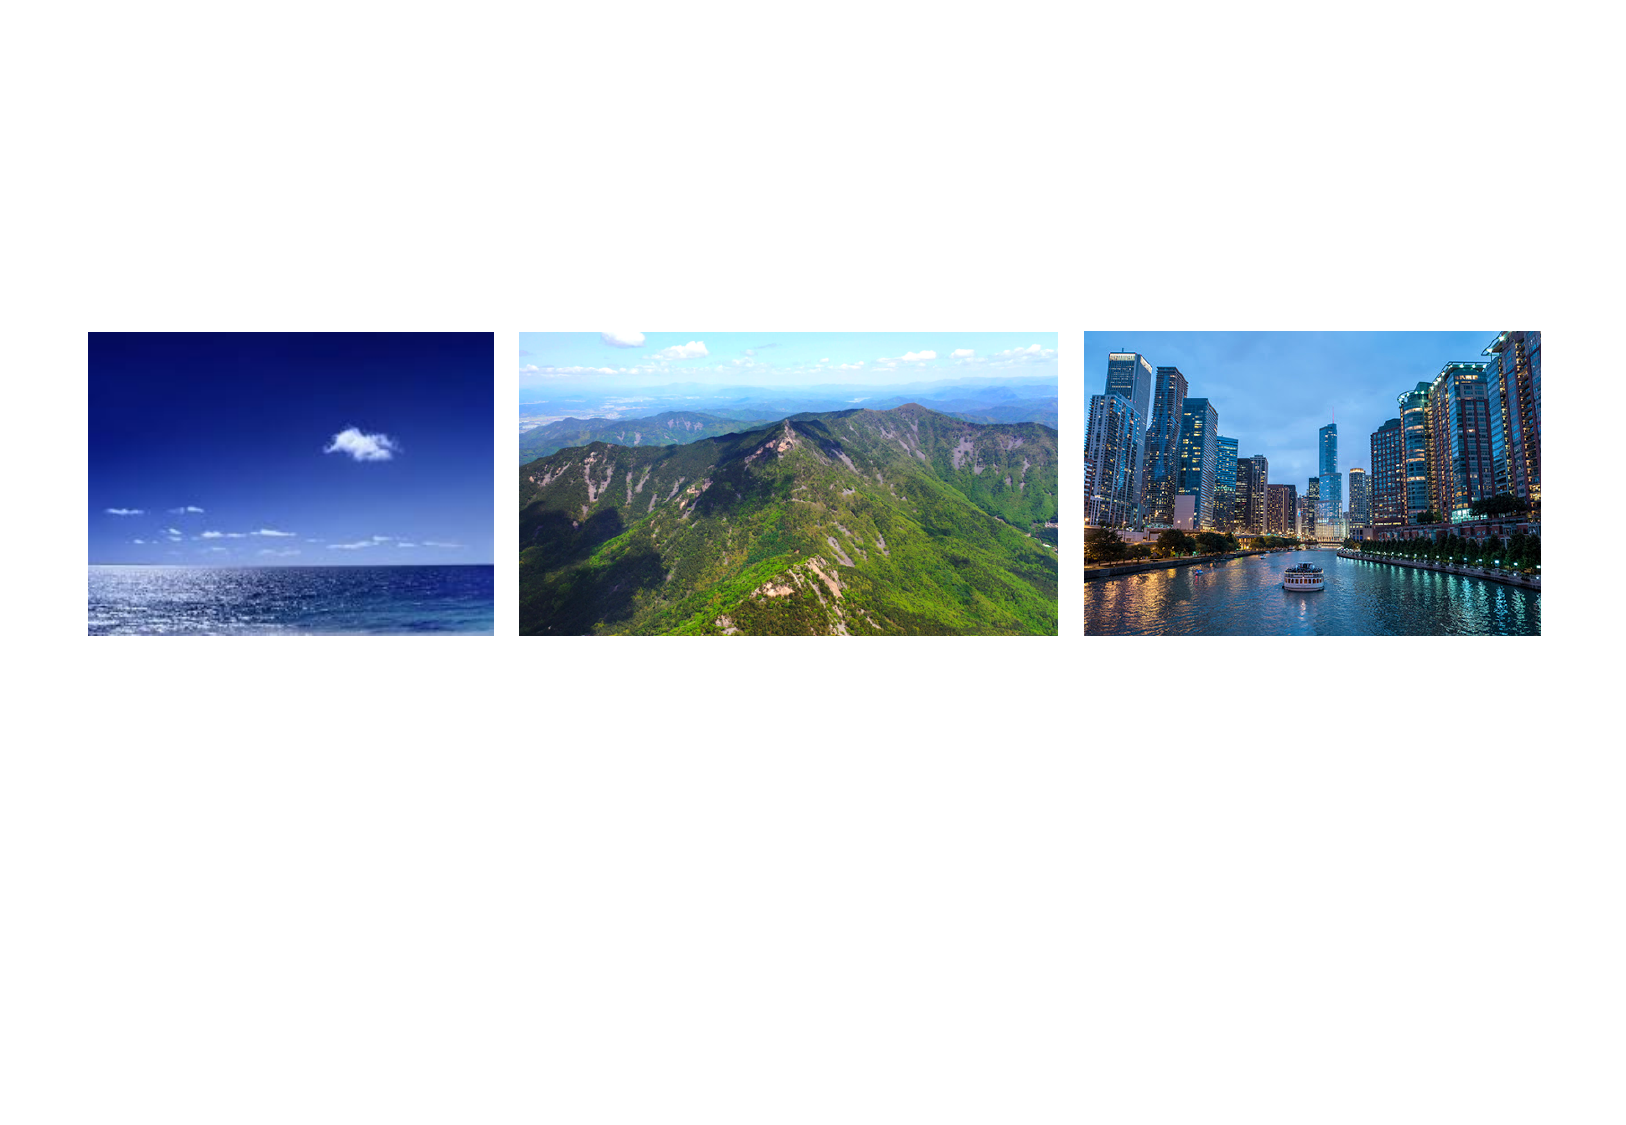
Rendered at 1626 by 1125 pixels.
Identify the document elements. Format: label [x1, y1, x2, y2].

picture [1084, 331, 1541, 636]
picture [519, 332, 1058, 636]
picture [88, 332, 494, 636]
